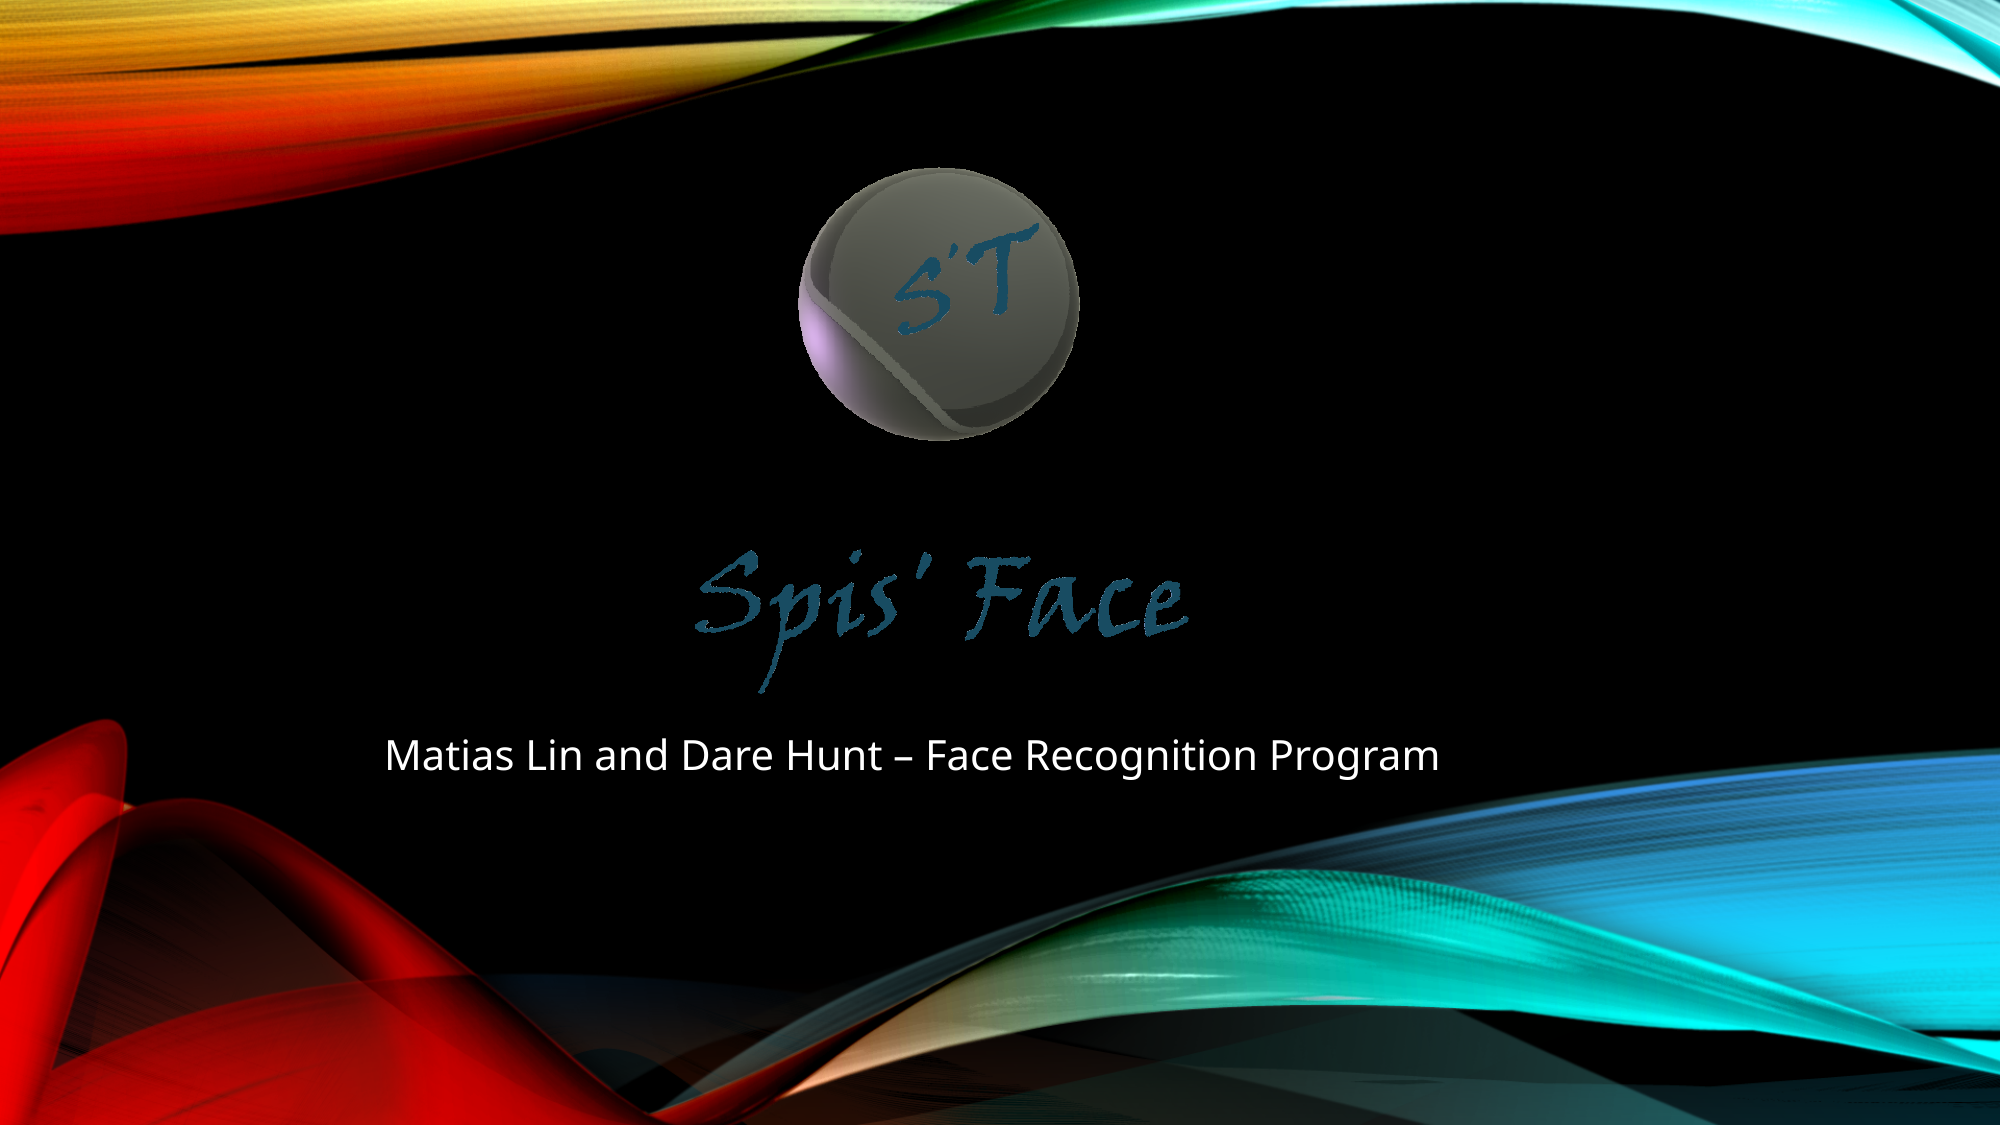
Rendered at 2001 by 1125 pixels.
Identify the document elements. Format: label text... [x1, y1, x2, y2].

subtitle Matias Lin and Dare Hunt – Face Recognition Program [369, 727, 1920, 840]
picture [0, 717, 2000, 1125]
picture [0, 0, 2000, 695]
